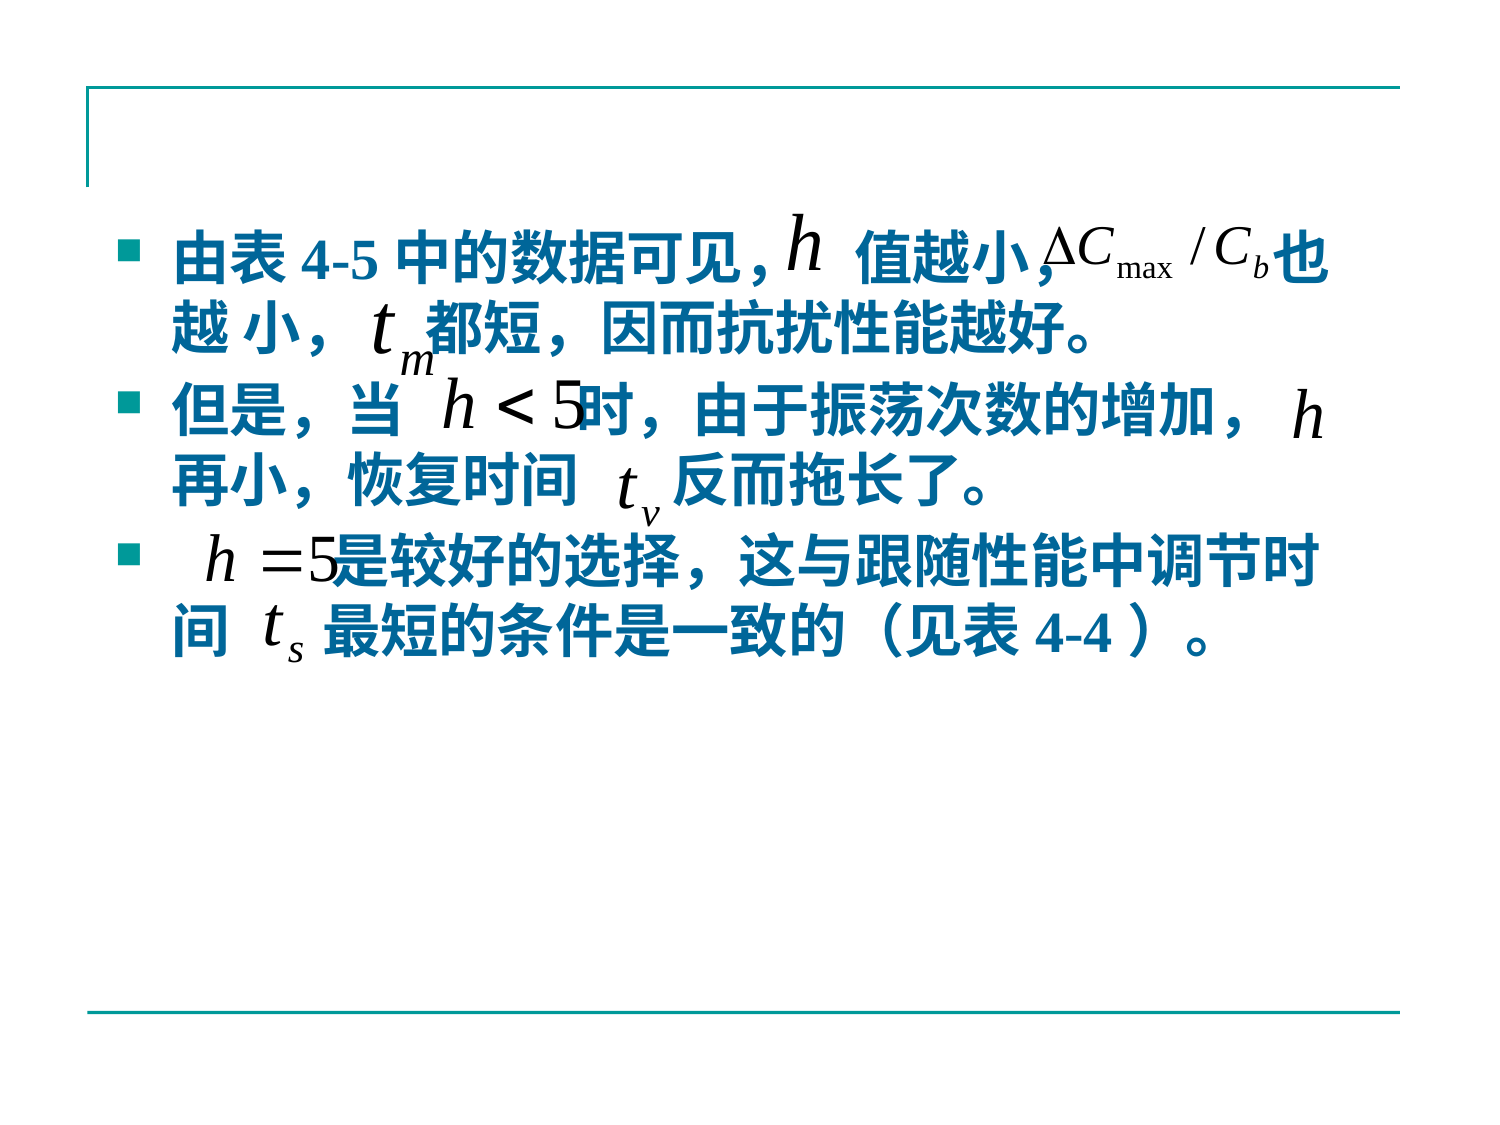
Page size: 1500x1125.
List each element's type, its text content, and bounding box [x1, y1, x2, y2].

list 由表4-5中的数据可见， 值越小， 也越 小， 都短，因而抗扰性能越好。 但是，当 时，由于振荡次数的增加， 再小，恢复时间 反而拖长了。 是较好的选择，这与跟随性能中调节时间 最短的条件是一致的（见表4-4）。 [99, 548, 1388, 1006]
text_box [1281, 373, 1339, 457]
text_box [773, 196, 839, 291]
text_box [608, 437, 675, 544]
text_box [194, 518, 349, 598]
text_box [253, 574, 321, 681]
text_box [360, 267, 453, 398]
list 由表4-5中的数据可见， 值越小， 也越 小， 都短，因而抗扰性能越好。 但是，当 时，由于振荡次数的增加， 再小，恢复时间 反而拖长了。 是较好的选择，这与跟随性能中调节时间 最短的条件是一致的（见表4-4）。 [99, 213, 1388, 543]
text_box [430, 361, 597, 447]
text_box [1033, 208, 1282, 293]
